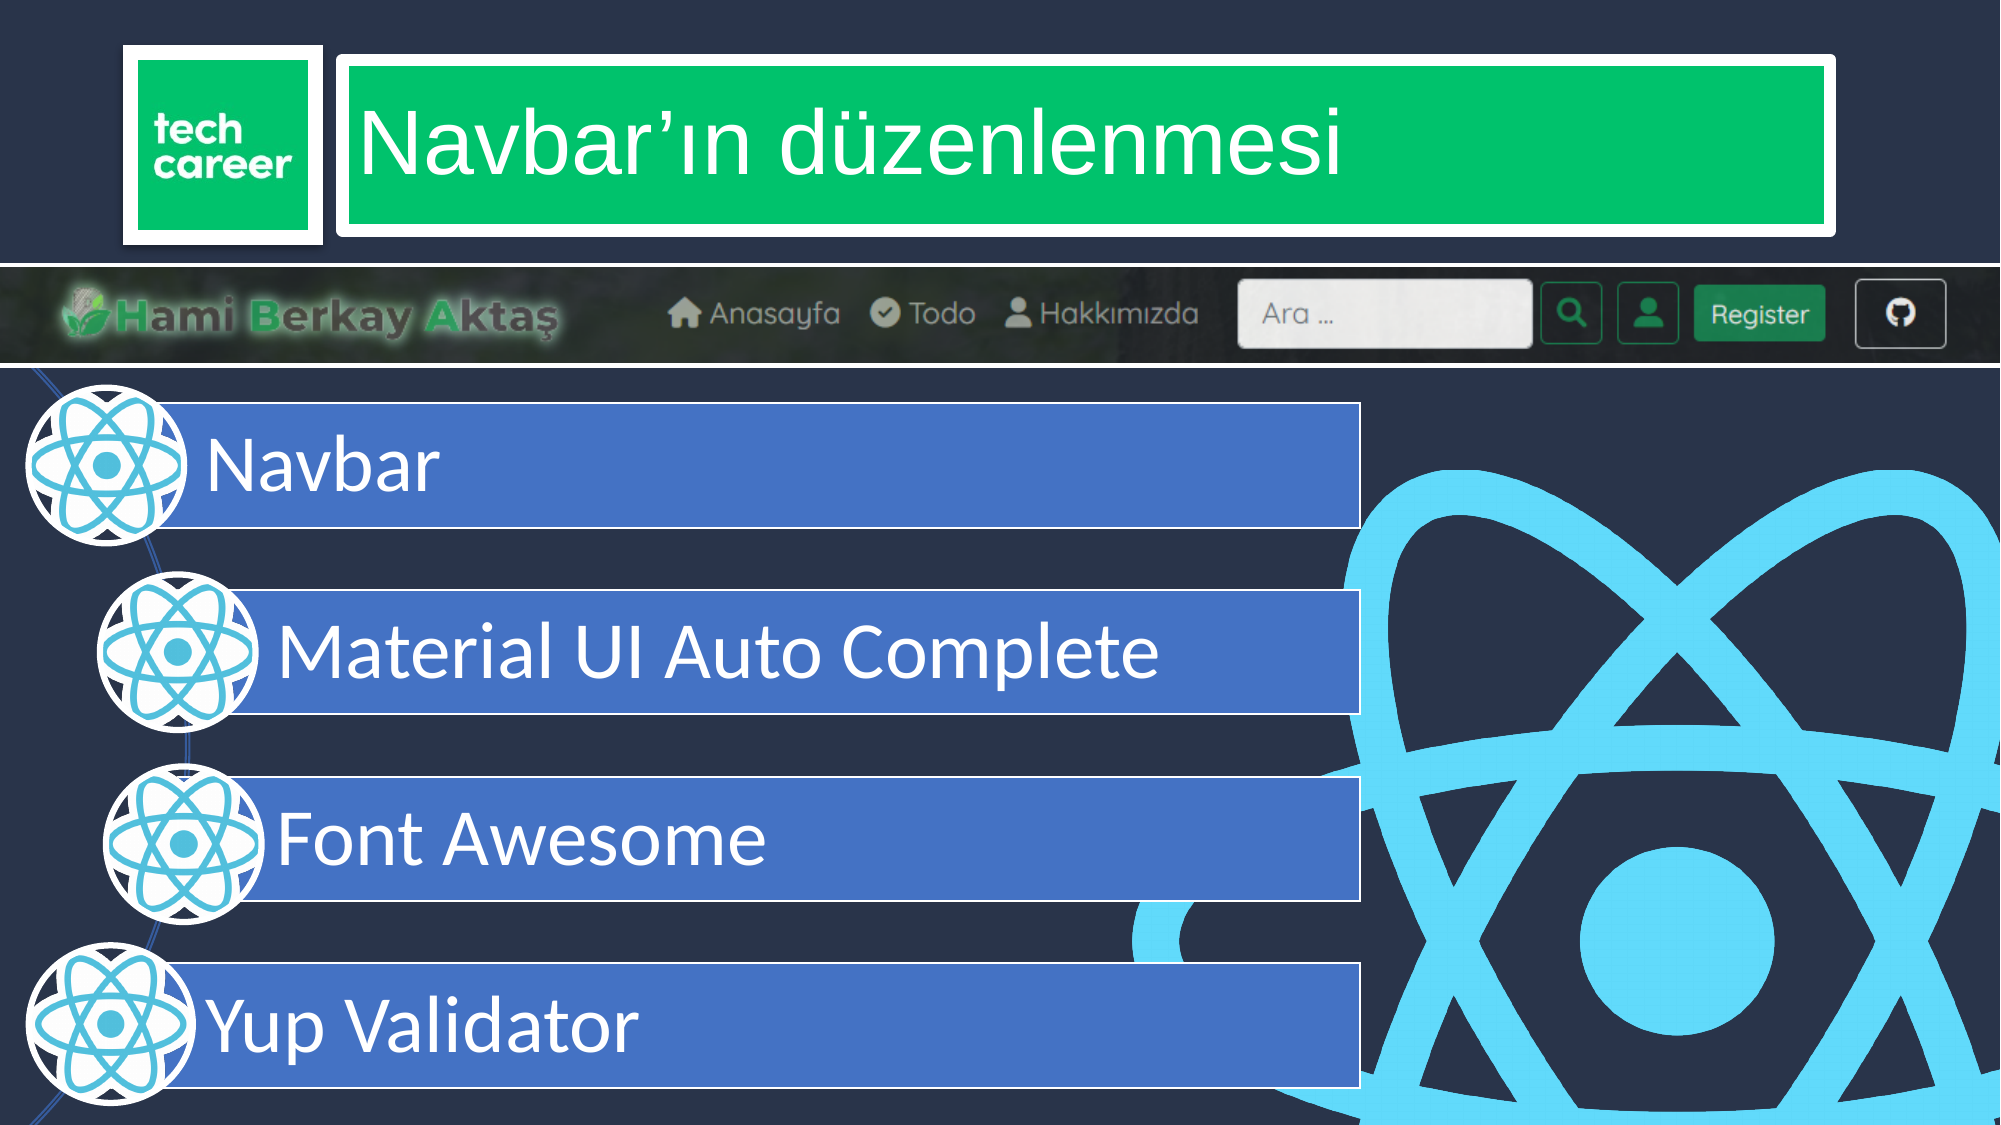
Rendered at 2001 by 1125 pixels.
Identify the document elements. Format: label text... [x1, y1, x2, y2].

title Navbar’ın düzenlenmesi [342, 59, 1831, 231]
picture [1371, 470, 2000, 1125]
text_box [13, 364, 1371, 1125]
picture [0, 267, 2000, 364]
picture [137, 59, 309, 231]
